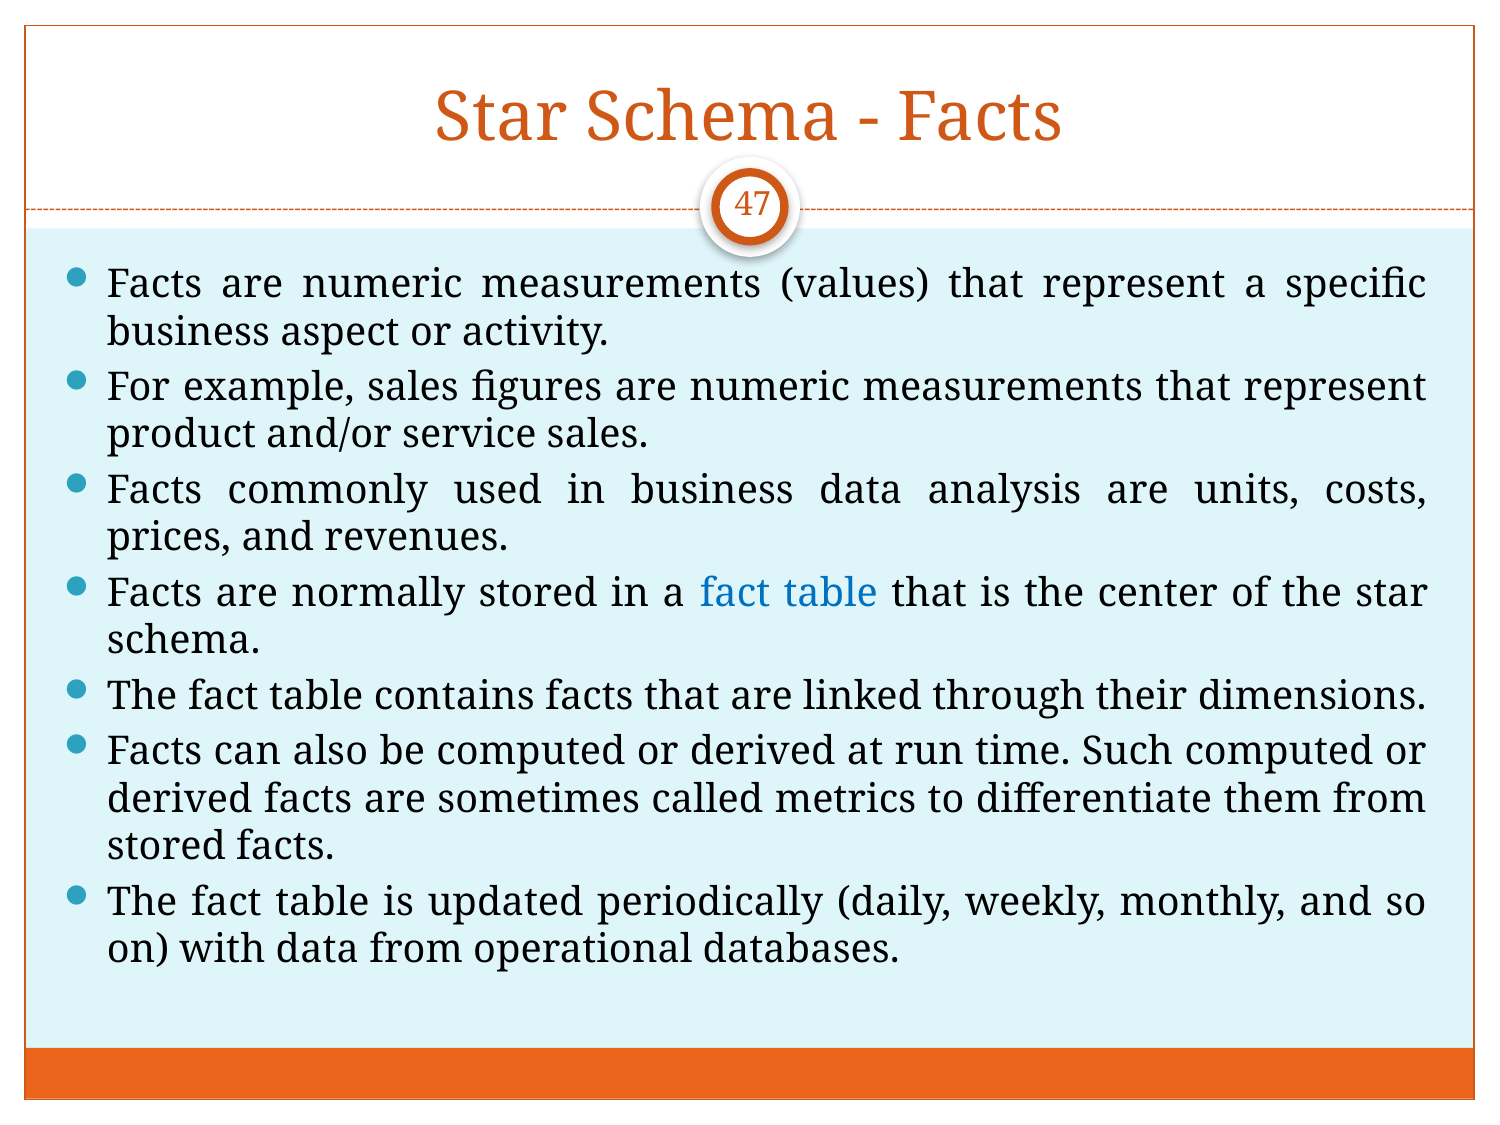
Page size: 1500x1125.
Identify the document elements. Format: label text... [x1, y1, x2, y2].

title Star Schema - Facts [49, 37, 1450, 162]
list Facts are numeric measurements (values) that represent a specific business aspect or activity. For example, sales figures are numeric measurements that represent product and/or service sales. Facts commonly used in business data analysis are units, costs, prices, and revenues. Facts are normally stored in a fact table that is the center of the star schema. The fact table contains facts that are linked through their dimensions. Facts can also be computed or derived at run time. Such computed or derived facts are sometimes called metrics to differentiate them from stored facts. The fact table is updated periodically (daily, weekly, monthly, and so on) with data from operational databases. [49, 250, 1445, 1032]
slide_number 47 [715, 168, 791, 241]
